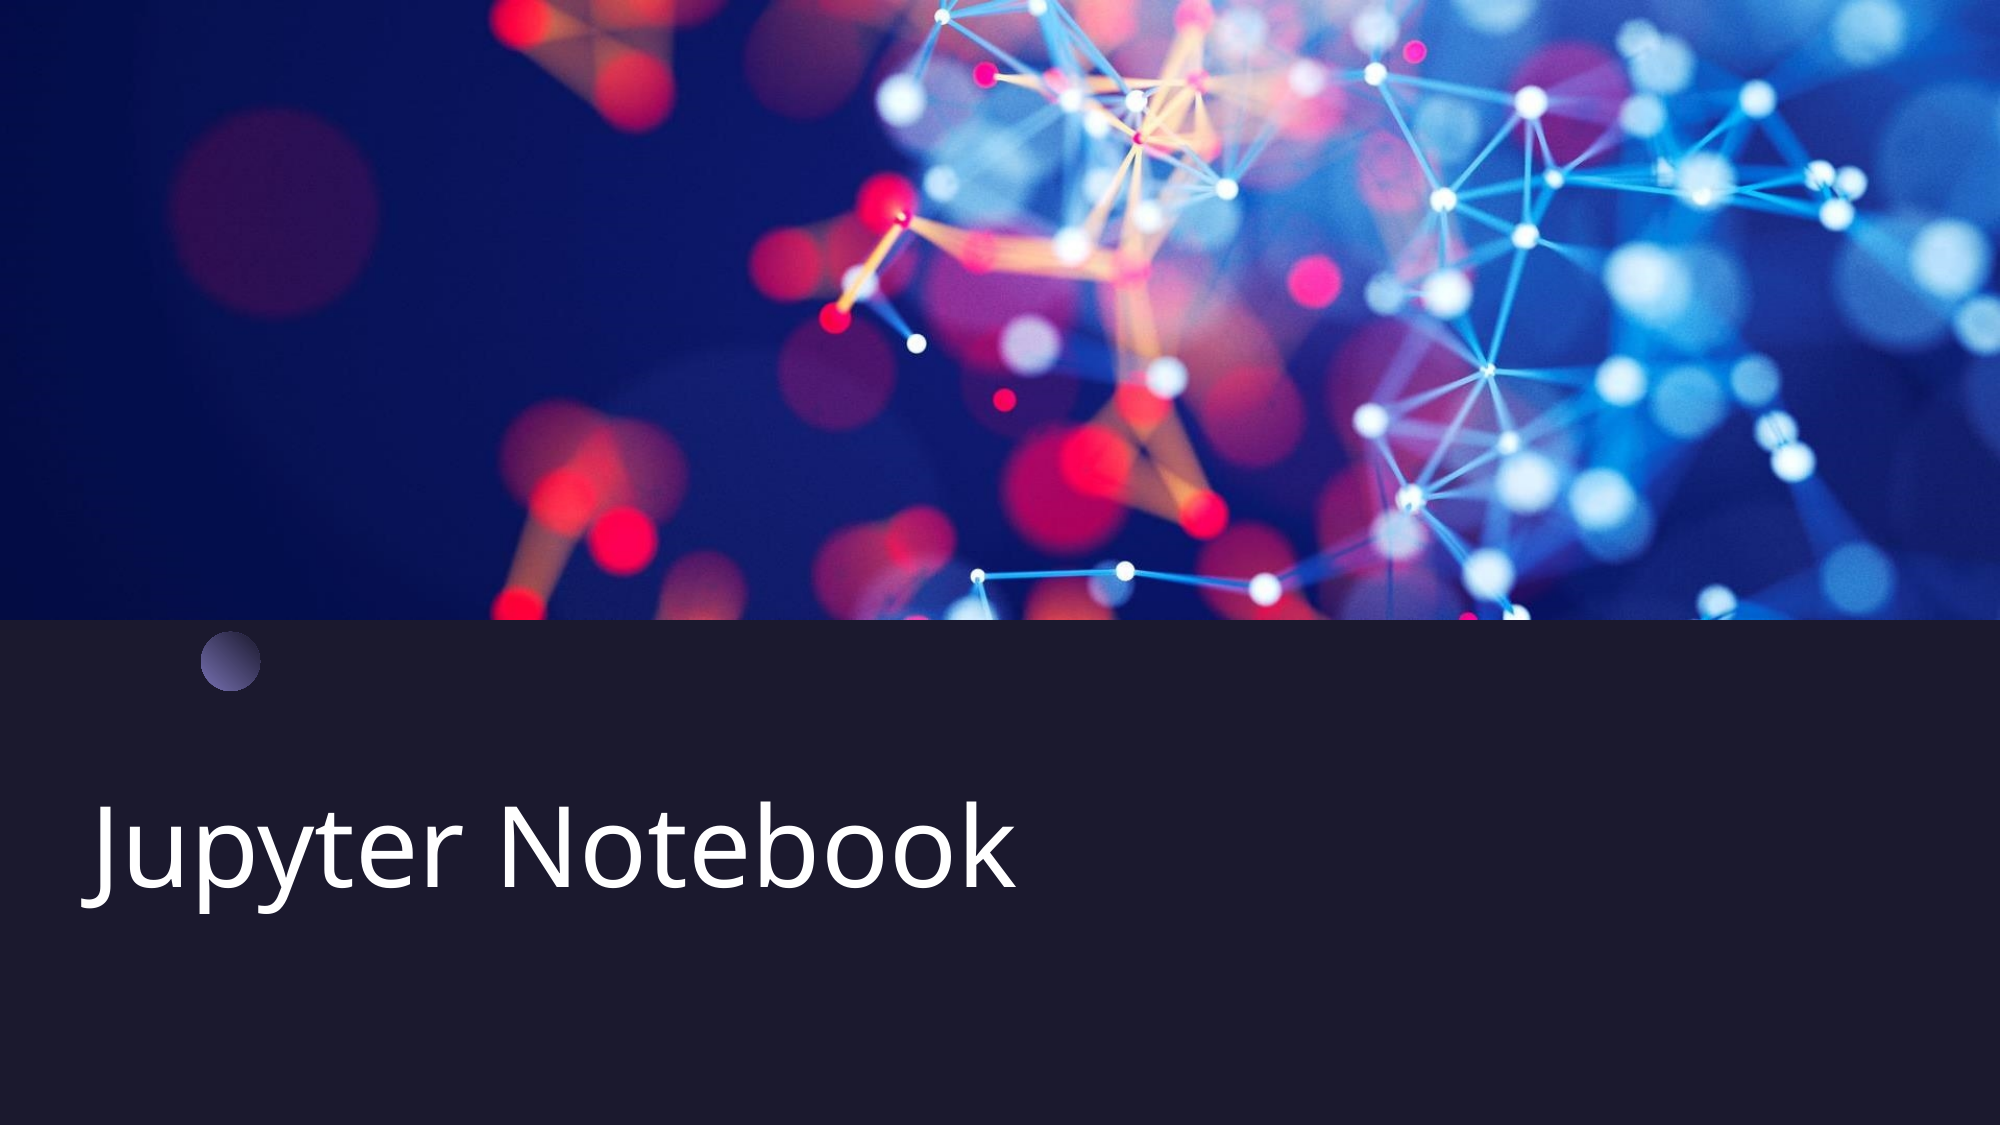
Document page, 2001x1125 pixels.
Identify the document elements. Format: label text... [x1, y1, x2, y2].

picture [0, 0, 2000, 620]
title Jupyter Notebook [90, 663, 1914, 1039]
